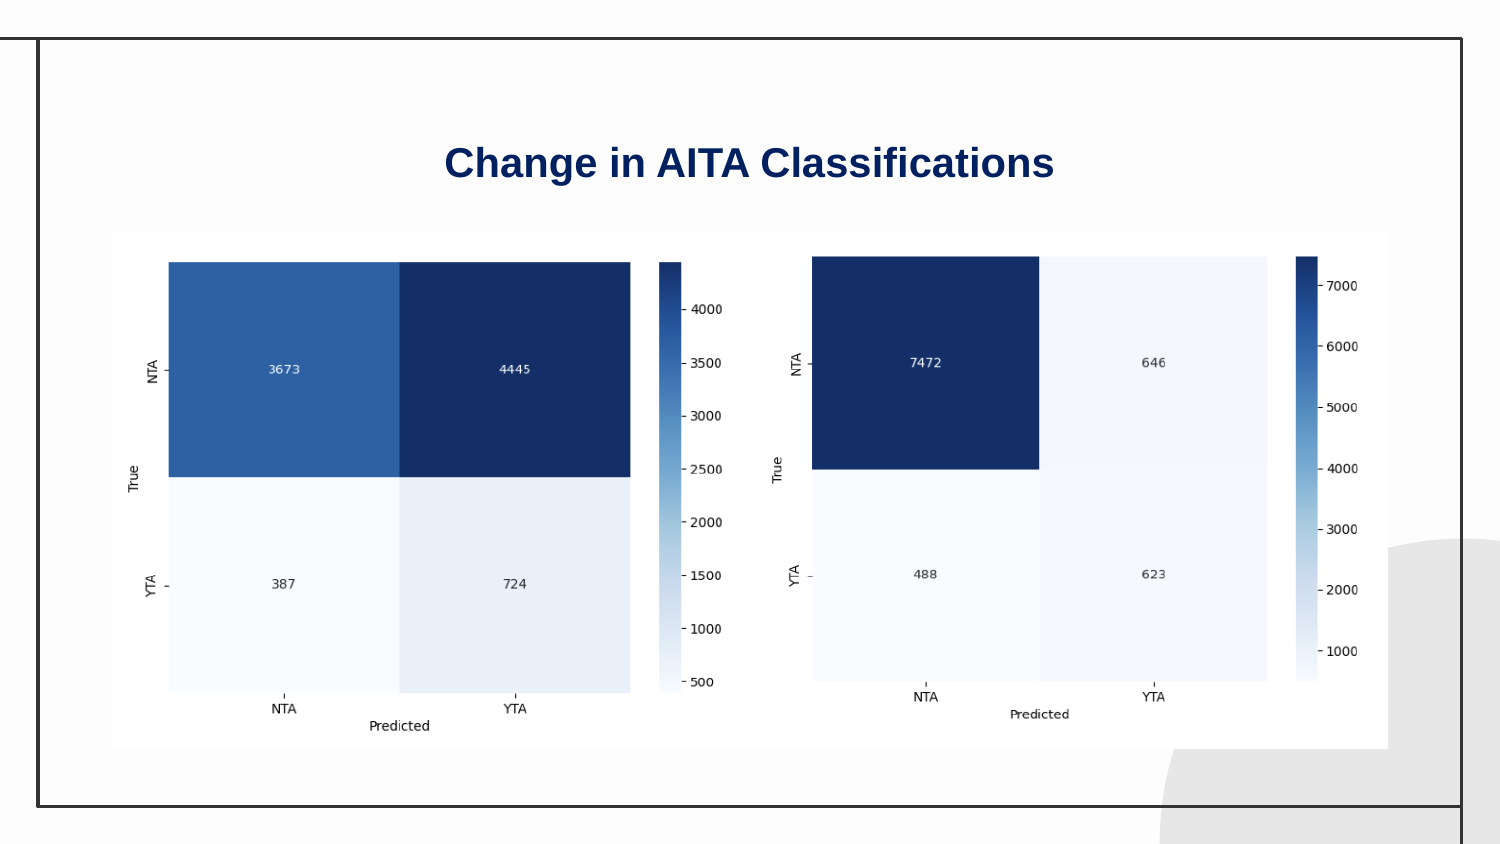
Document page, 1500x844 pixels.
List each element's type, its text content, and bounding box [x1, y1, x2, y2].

text_box Change in AITA Classifications [429, 128, 1071, 194]
picture [112, 232, 1388, 749]
